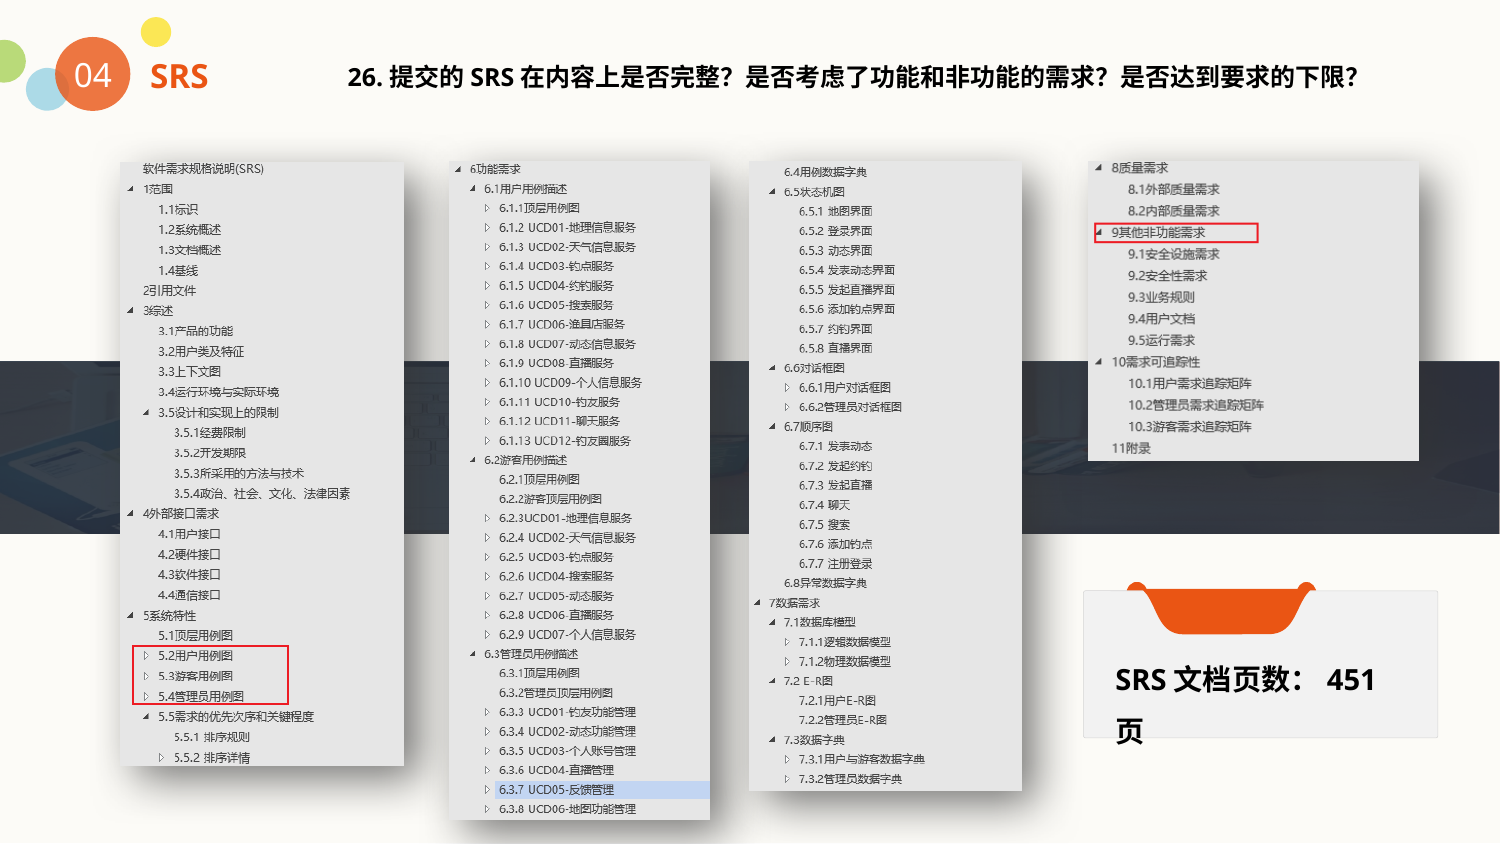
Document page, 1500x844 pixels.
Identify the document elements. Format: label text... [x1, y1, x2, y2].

text_box 26.提交的SRS在内容上是否完整？是否考虑了功能和非功能的需求？是否达到要求的下限？ [289, 54, 1363, 100]
text_box [0, 39, 26, 83]
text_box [1422, 360, 1500, 535]
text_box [0, 360, 114, 535]
text_box [140, 17, 172, 48]
text_box SRS [150, 55, 289, 96]
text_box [119, 161, 1419, 821]
text_box 04 [65, 53, 121, 94]
text_box [25, 67, 66, 111]
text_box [1083, 581, 1439, 739]
text_box [55, 36, 131, 111]
